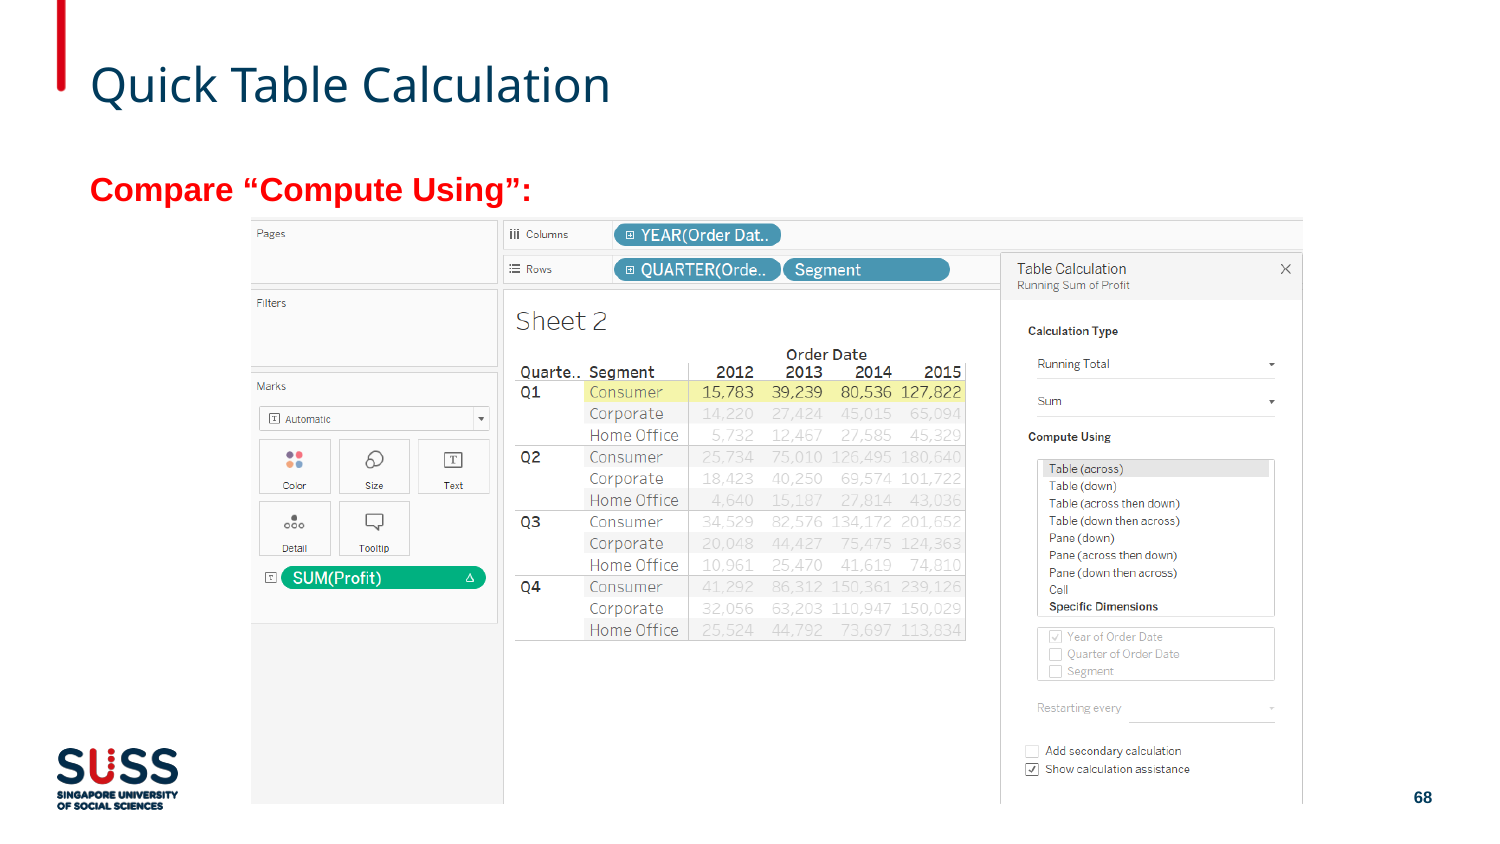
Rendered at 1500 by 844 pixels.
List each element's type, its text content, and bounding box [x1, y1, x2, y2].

picture [250, 217, 1303, 805]
list Compare “Compute Using”: [75, 160, 1448, 210]
picture [56, 0, 70, 106]
picture [57, 748, 178, 810]
title Quick Table Calculation [75, 46, 1448, 153]
